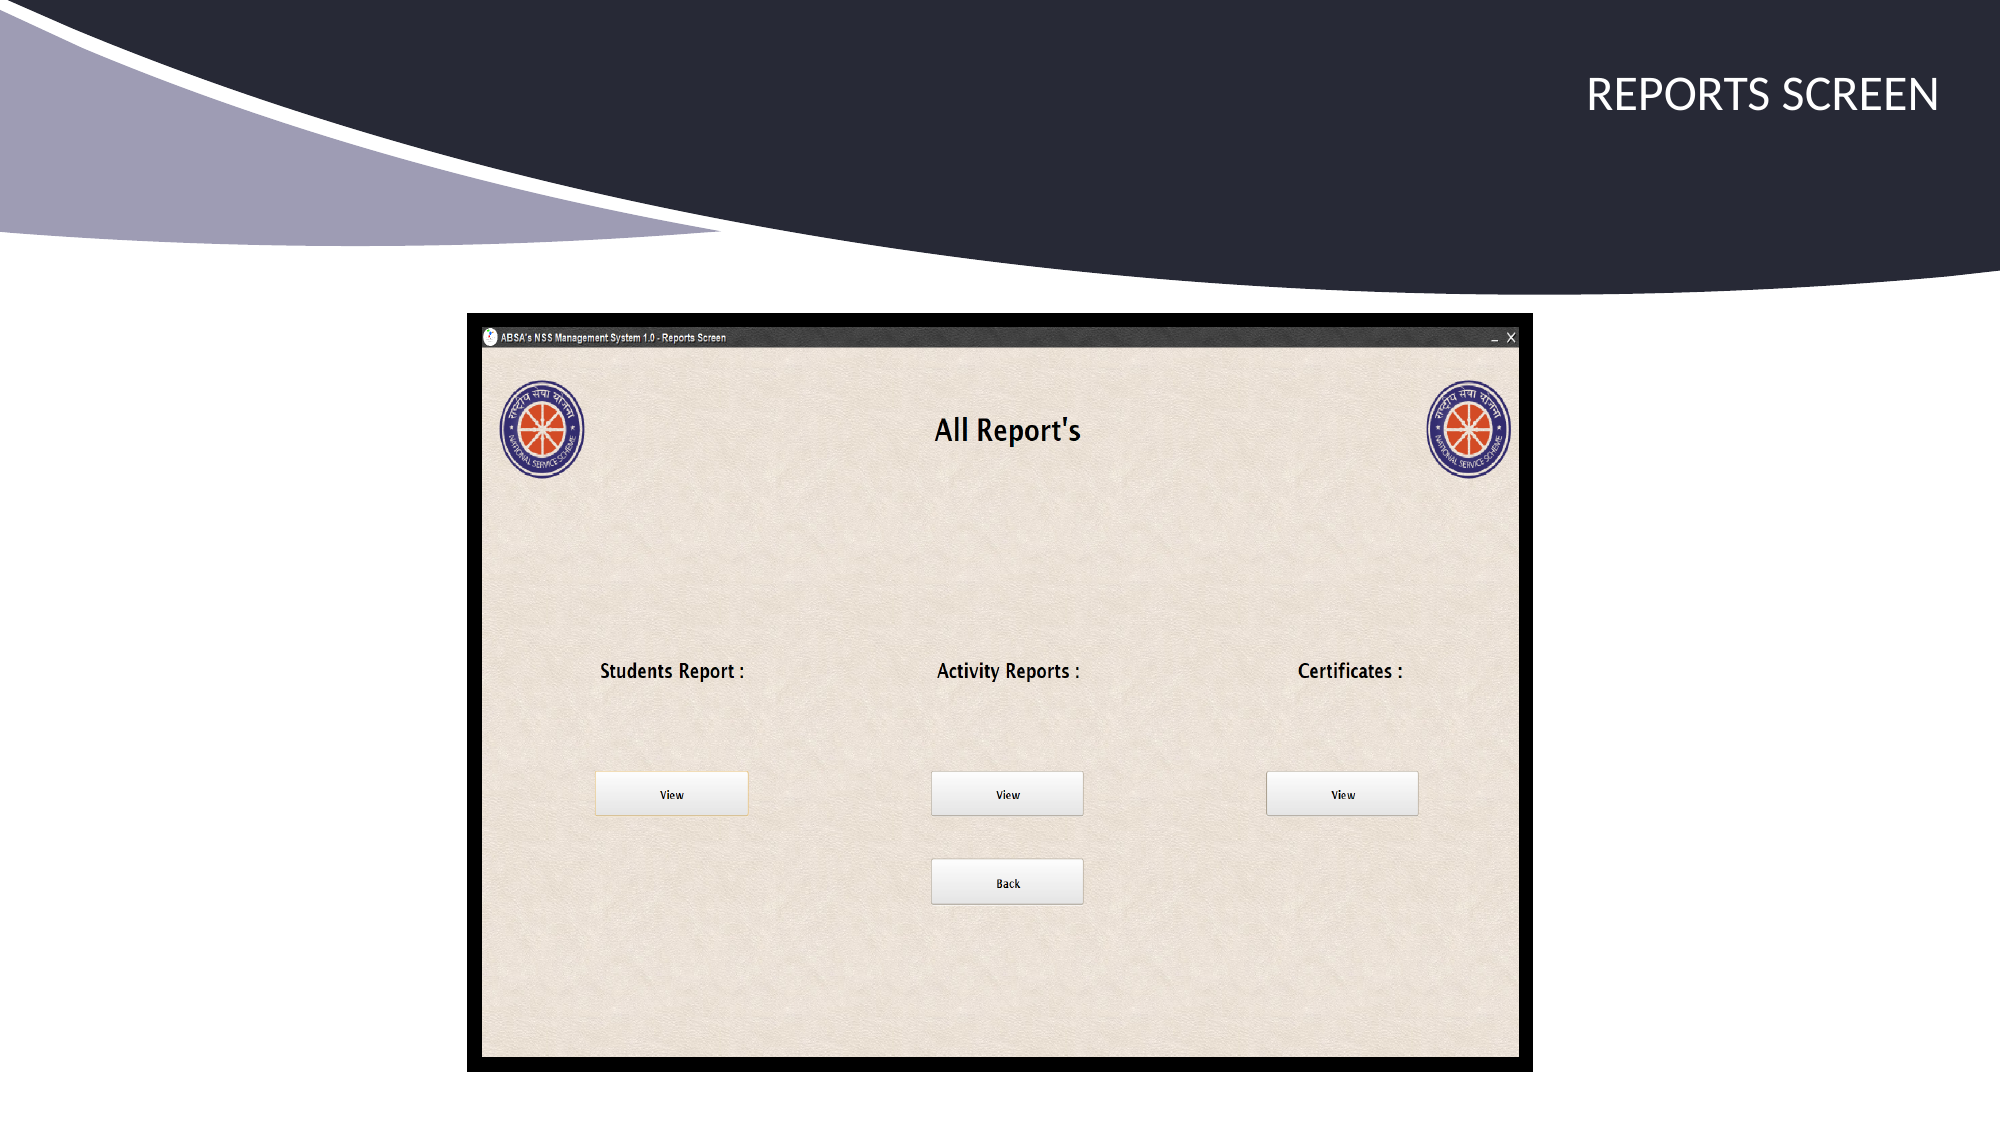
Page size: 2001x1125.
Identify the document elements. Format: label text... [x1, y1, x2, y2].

subtitle Reports screen [500, 59, 2000, 177]
picture [481, 327, 1519, 1058]
